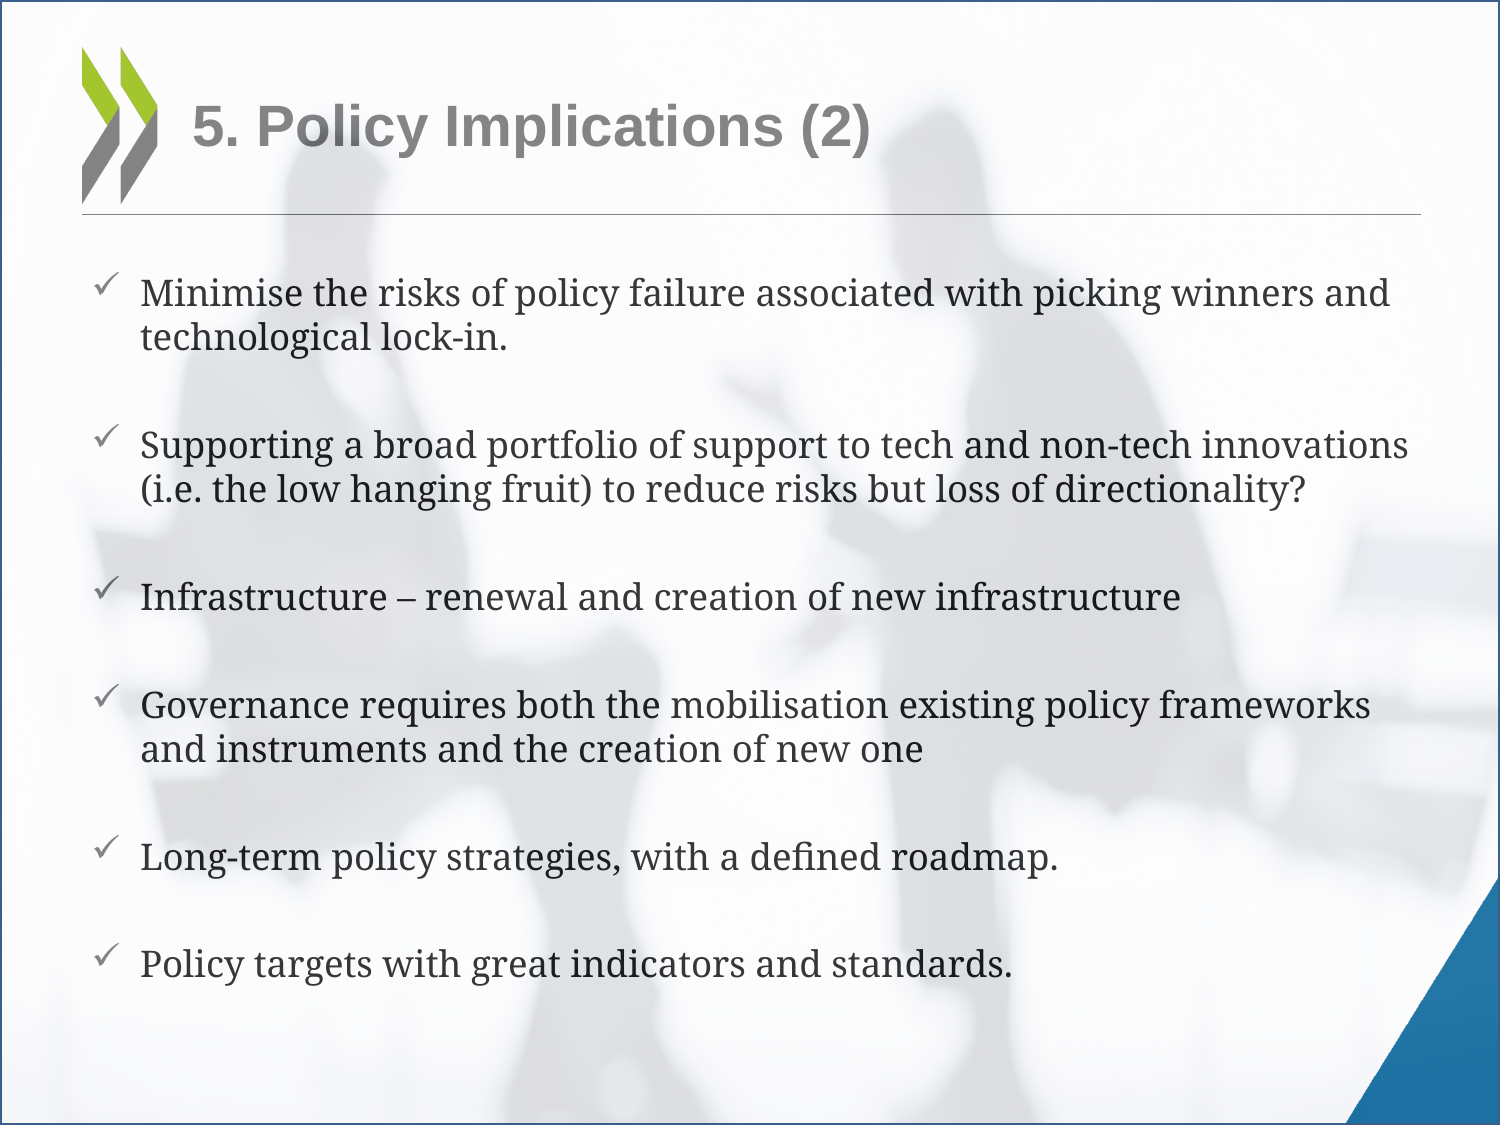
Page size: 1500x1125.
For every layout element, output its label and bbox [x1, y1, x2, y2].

text_box [0, 0, 1500, 1125]
